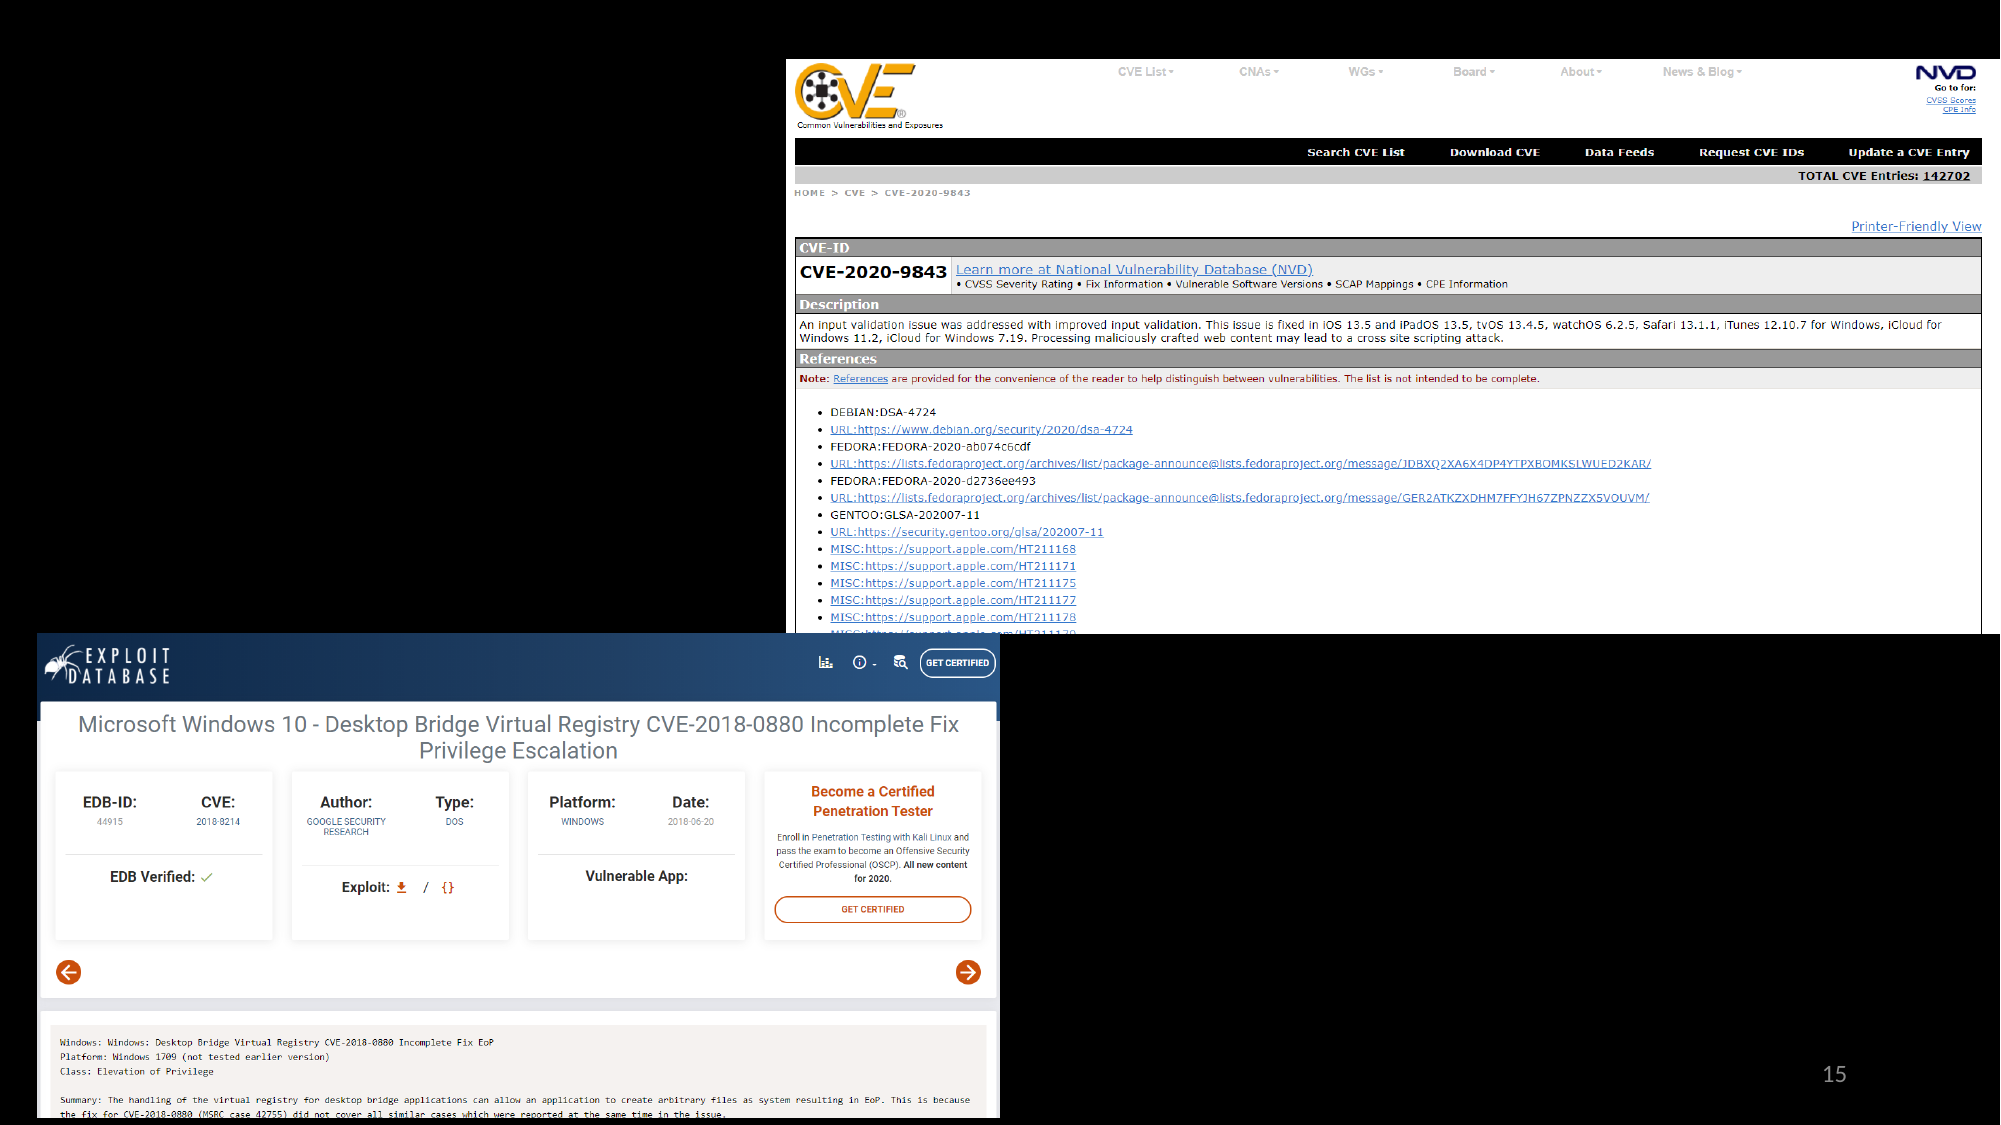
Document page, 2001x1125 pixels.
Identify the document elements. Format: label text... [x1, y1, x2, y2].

picture [37, 59, 2000, 1118]
slide_number 15 [1412, 1042, 1863, 1103]
